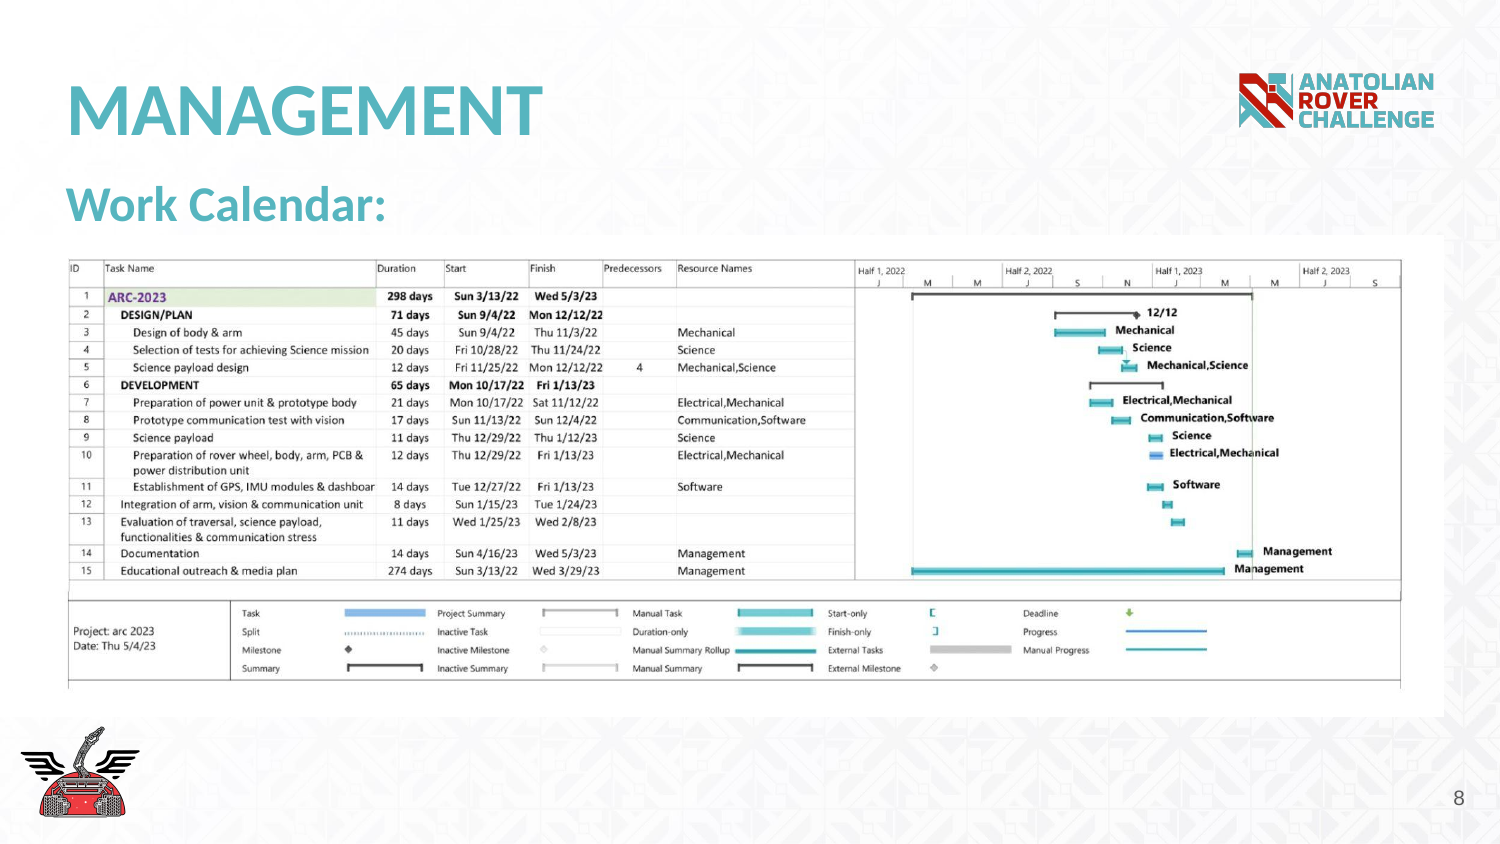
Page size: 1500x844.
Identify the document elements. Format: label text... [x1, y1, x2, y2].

title MANAGEMENT [51, 62, 584, 166]
slide_number 8 [1389, 764, 1480, 830]
picture [0, 0, 1500, 844]
text_box Work Calendar: [50, 155, 422, 233]
